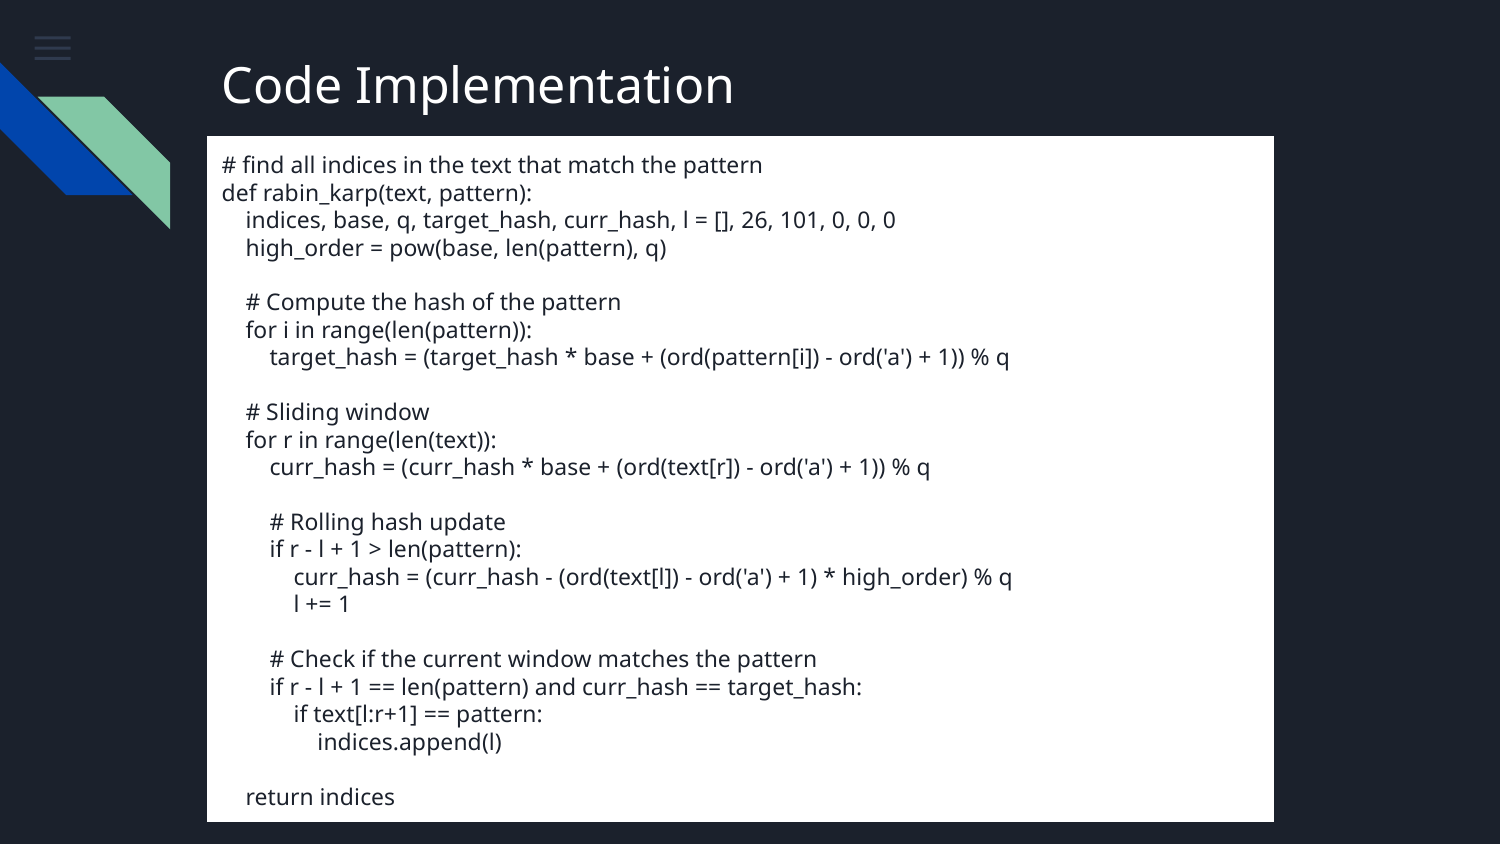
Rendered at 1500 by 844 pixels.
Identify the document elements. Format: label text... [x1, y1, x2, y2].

text_box # find all indices in the text that match the pattern def rabin_karp(text, pattern): indices, base, q, target_hash, curr_hash, l = [], 26, 101, 0, 0, 0 high_order = pow(base, len(pattern), q) # Compute the hash of the pattern for i in range(len(pattern)): target_hash = (target_hash * base + (ord(pattern[i]) - ord('a') + 1)) % q # Sliding window for r in range(len(text)): curr_hash = (curr_hash * base + (ord(text[r]) - ord('a') + 1)) % q # Rolling hash update if r - l + 1 > len(pattern): curr_hash = (curr_hash - (ord(text[l]) - ord('a') + 1) * high_order) % q l += 1 # Check if the current window matches the pattern if r - l + 1 == len(pattern) and curr_hash == target_hash: if text[l:r+1] == pattern: indices.append(l) return indices [206, 189, 1276, 824]
title Code Implementation [206, 38, 1362, 189]
